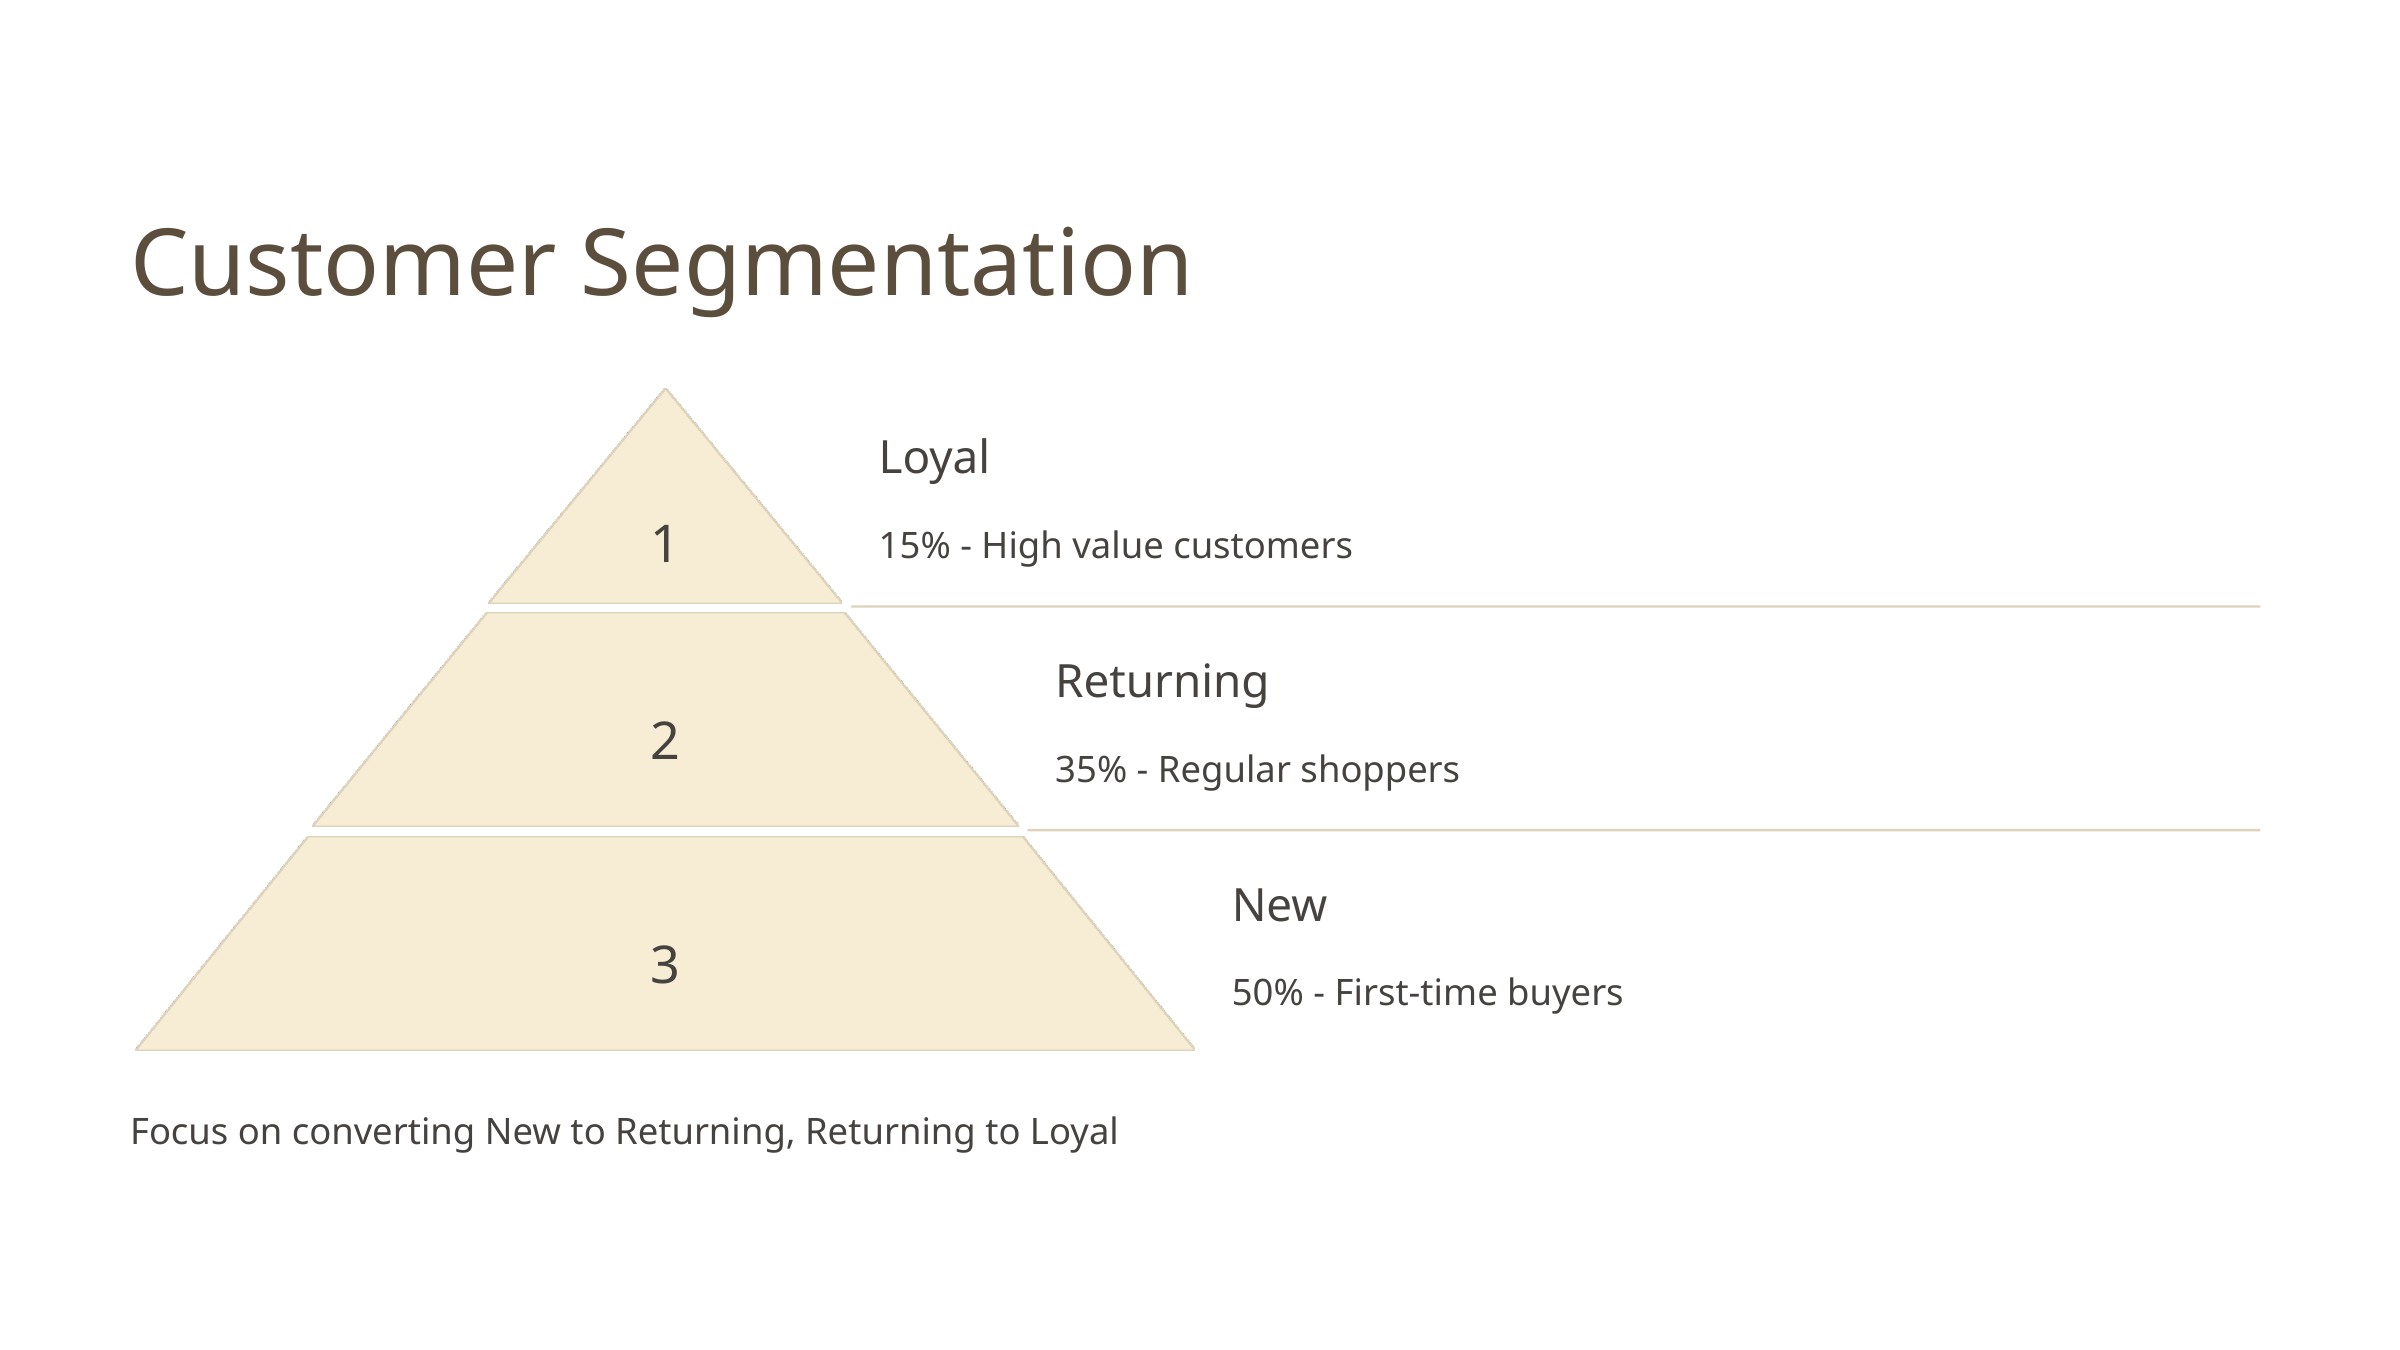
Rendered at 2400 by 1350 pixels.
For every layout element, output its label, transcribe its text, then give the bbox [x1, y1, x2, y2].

picture [311, 612, 1019, 827]
text_box 35% - Regular shoppers [1055, 730, 1468, 790]
text_box 15% - High value customers [878, 506, 1352, 566]
text_box Loyal [878, 425, 1344, 484]
picture [135, 836, 1195, 1051]
text_box 50% - First-time buyers [1231, 953, 1649, 1014]
picture [488, 388, 842, 604]
text_box Focus on converting New to Returning, Returning to Loyal [130, 1092, 2270, 1152]
text_box New [1231, 873, 1649, 932]
text_box Returning [1055, 649, 1468, 708]
text_box [1027, 828, 2261, 832]
text_box Customer Segmentation [130, 198, 1292, 315]
